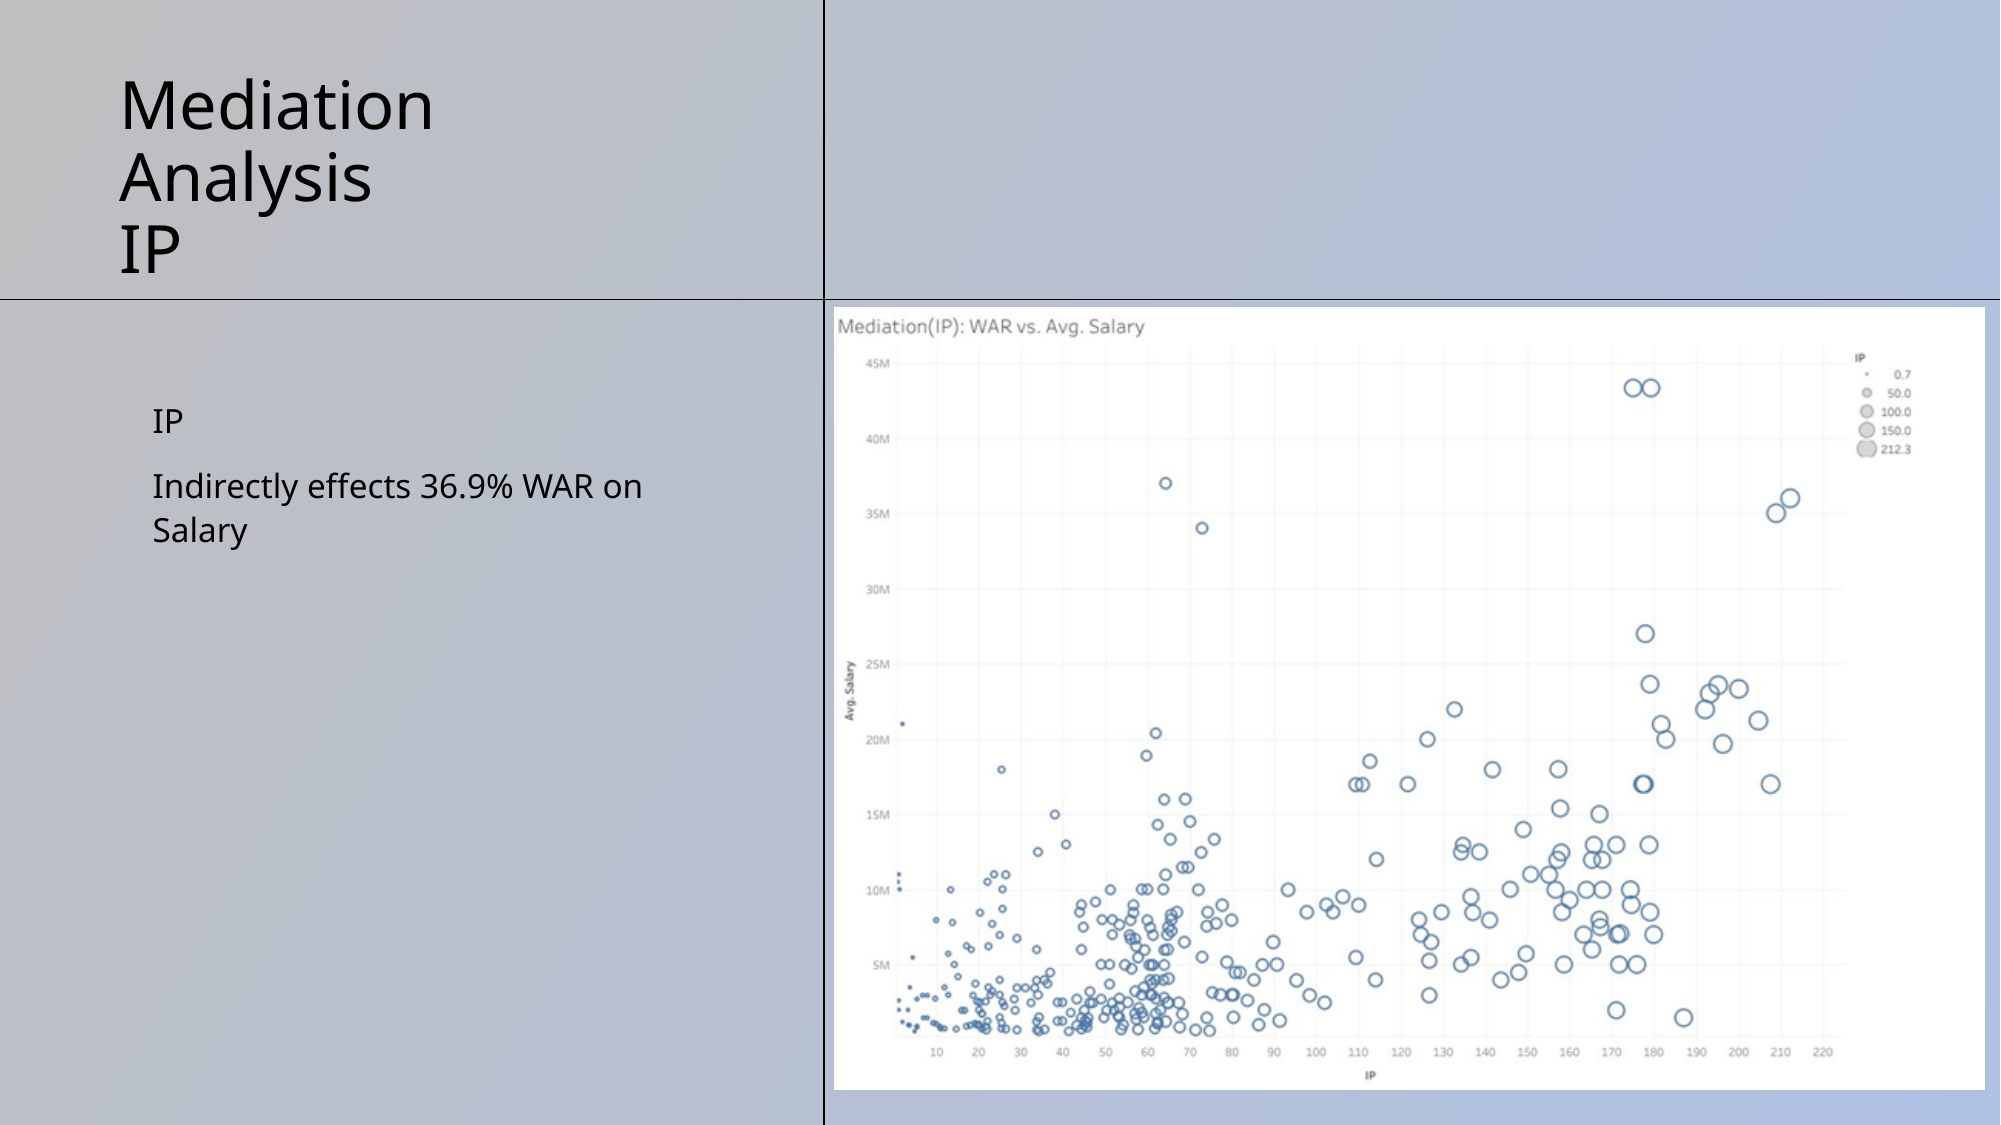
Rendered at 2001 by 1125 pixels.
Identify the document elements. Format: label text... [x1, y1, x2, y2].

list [834, 307, 1985, 1090]
title Mediation Analysis IP [104, 16, 711, 296]
list IP Indirectly effects 36.9% WAR on Salary [137, 389, 744, 963]
